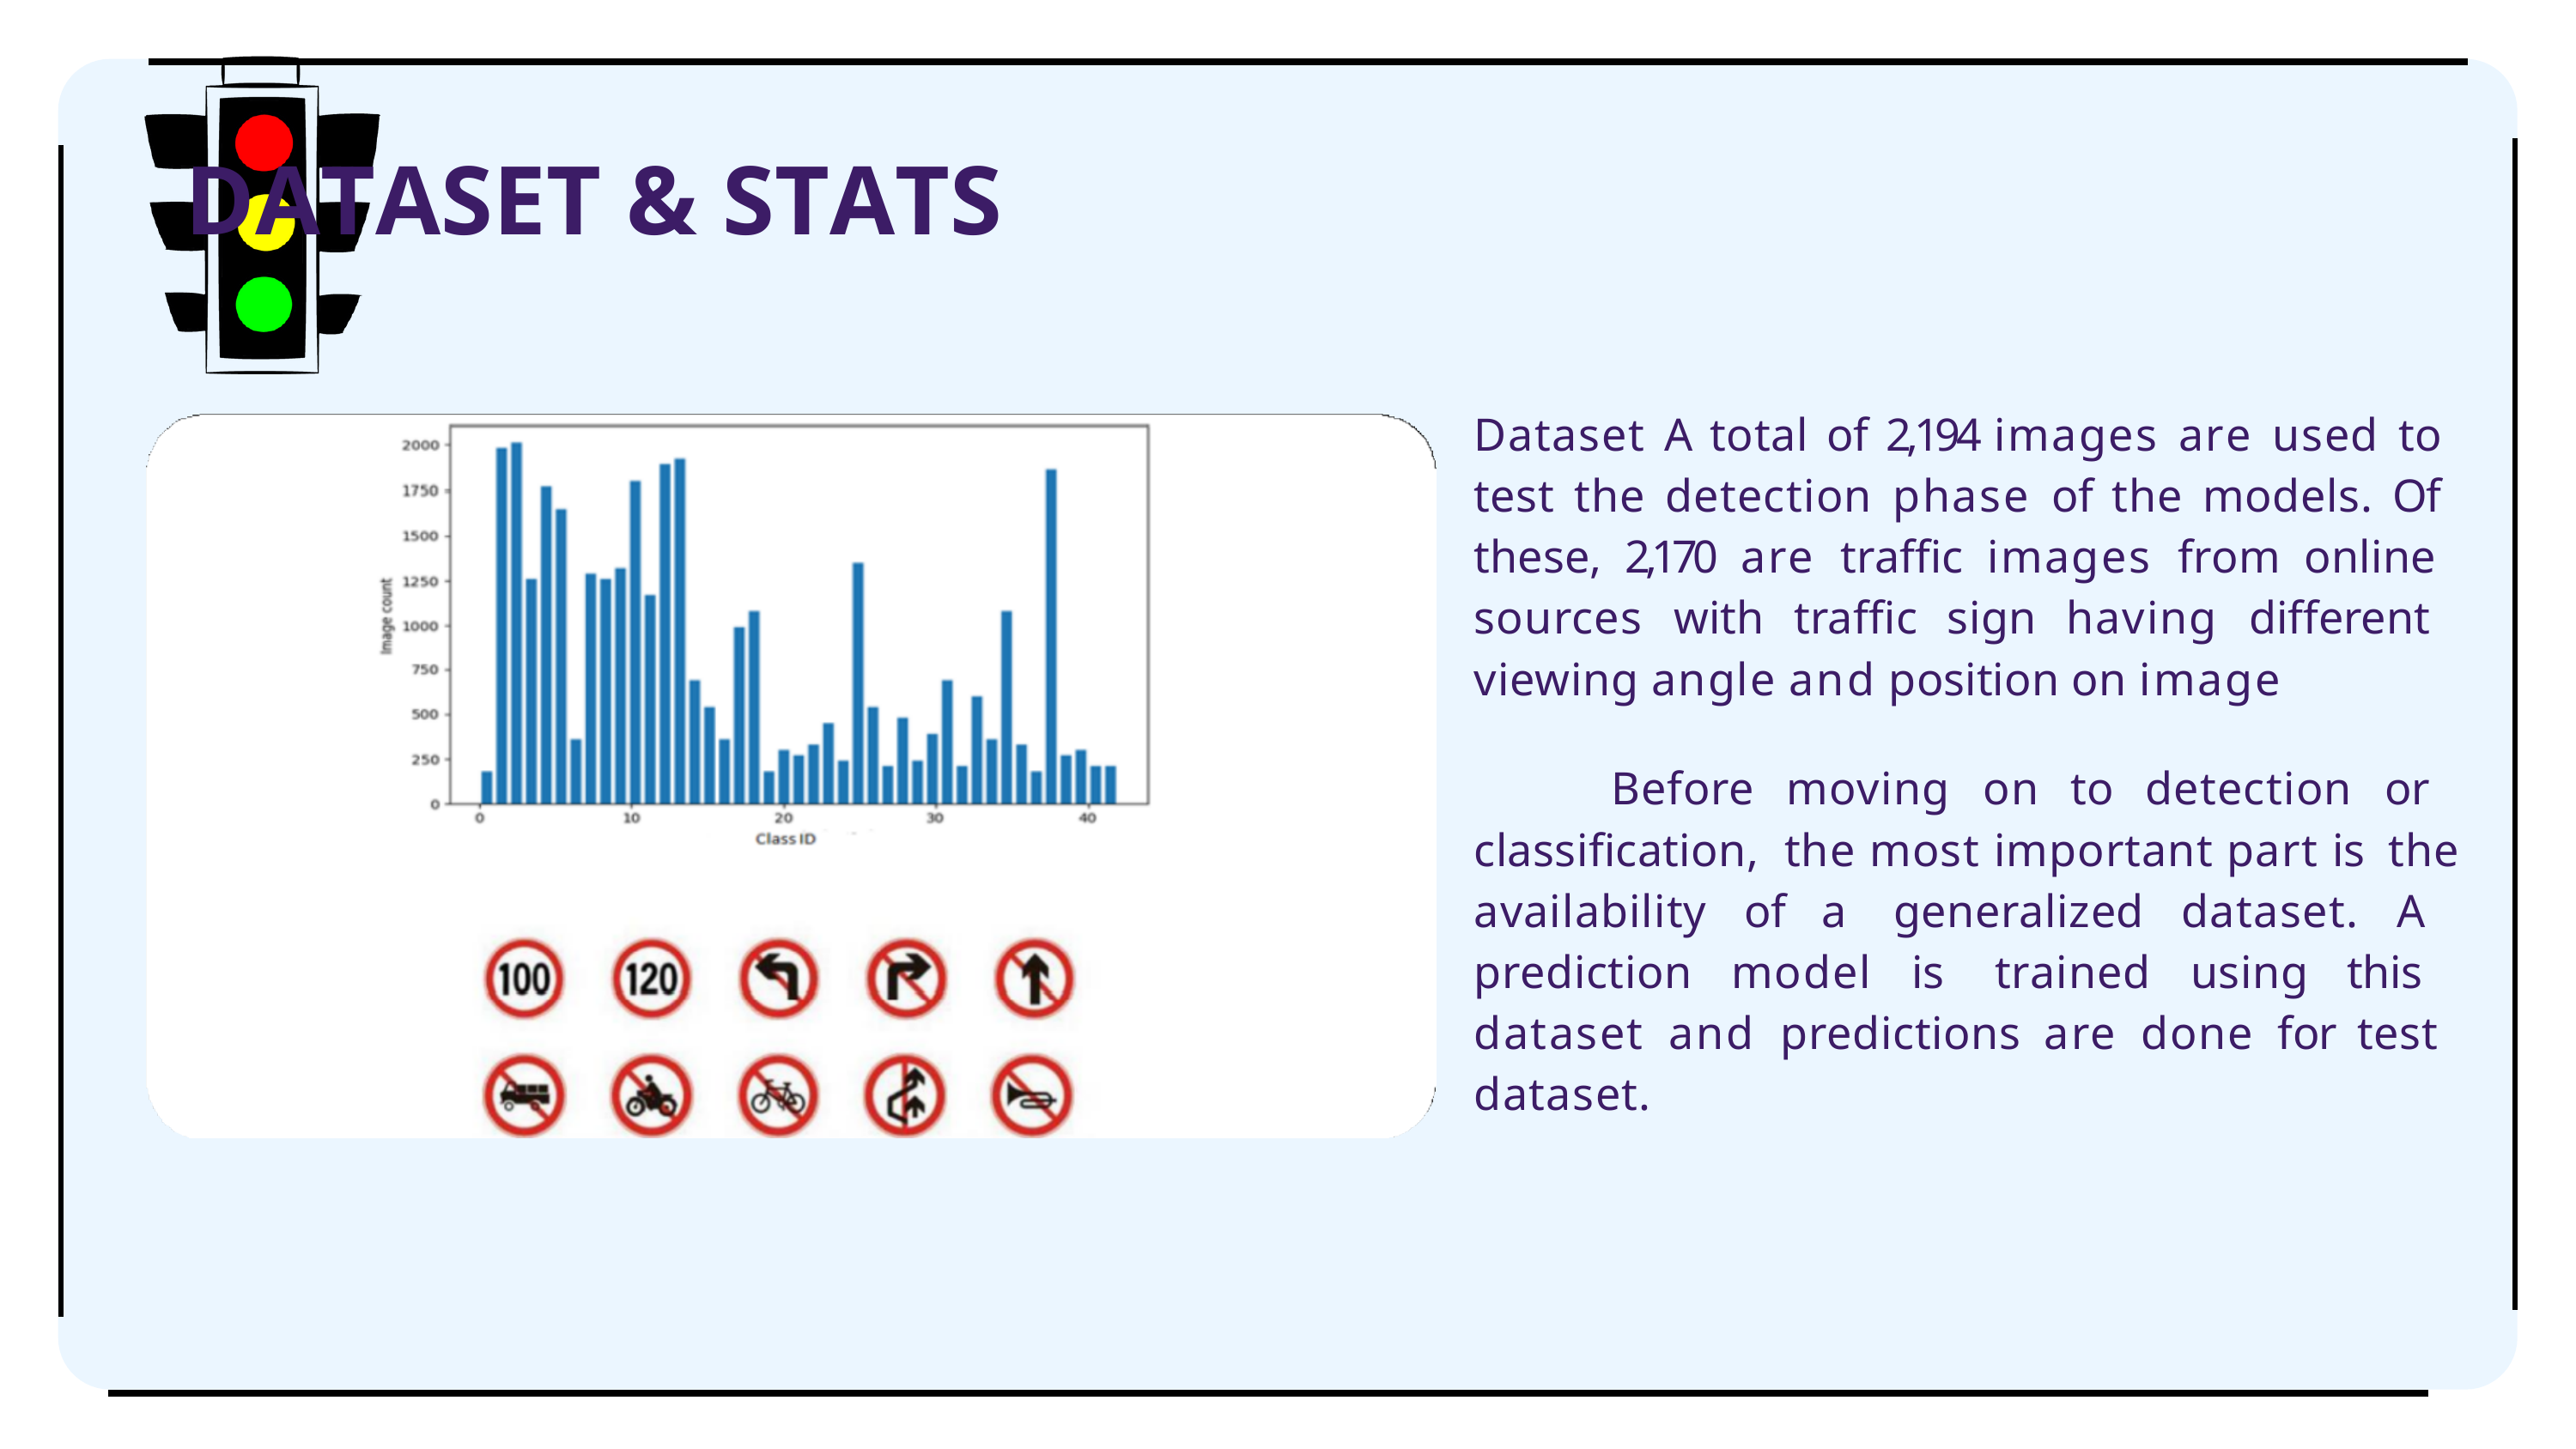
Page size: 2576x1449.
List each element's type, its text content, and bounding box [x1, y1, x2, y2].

picture [144, 56, 380, 374]
text_box Dataset A total of 2,194 images are used to test the detection phase of the models. Of these, 2,170 are traffic images from online sources with traffic sign having different viewing angle and position on image Before moving on to detection or classification, the most important part is the availability of a generalized dataset. A prediction model is trained using this dataset and predictions are done for test dataset. [1472, 397, 2461, 1120]
title DATASET & STATS [185, 138, 2391, 383]
picture [144, 411, 1437, 1138]
